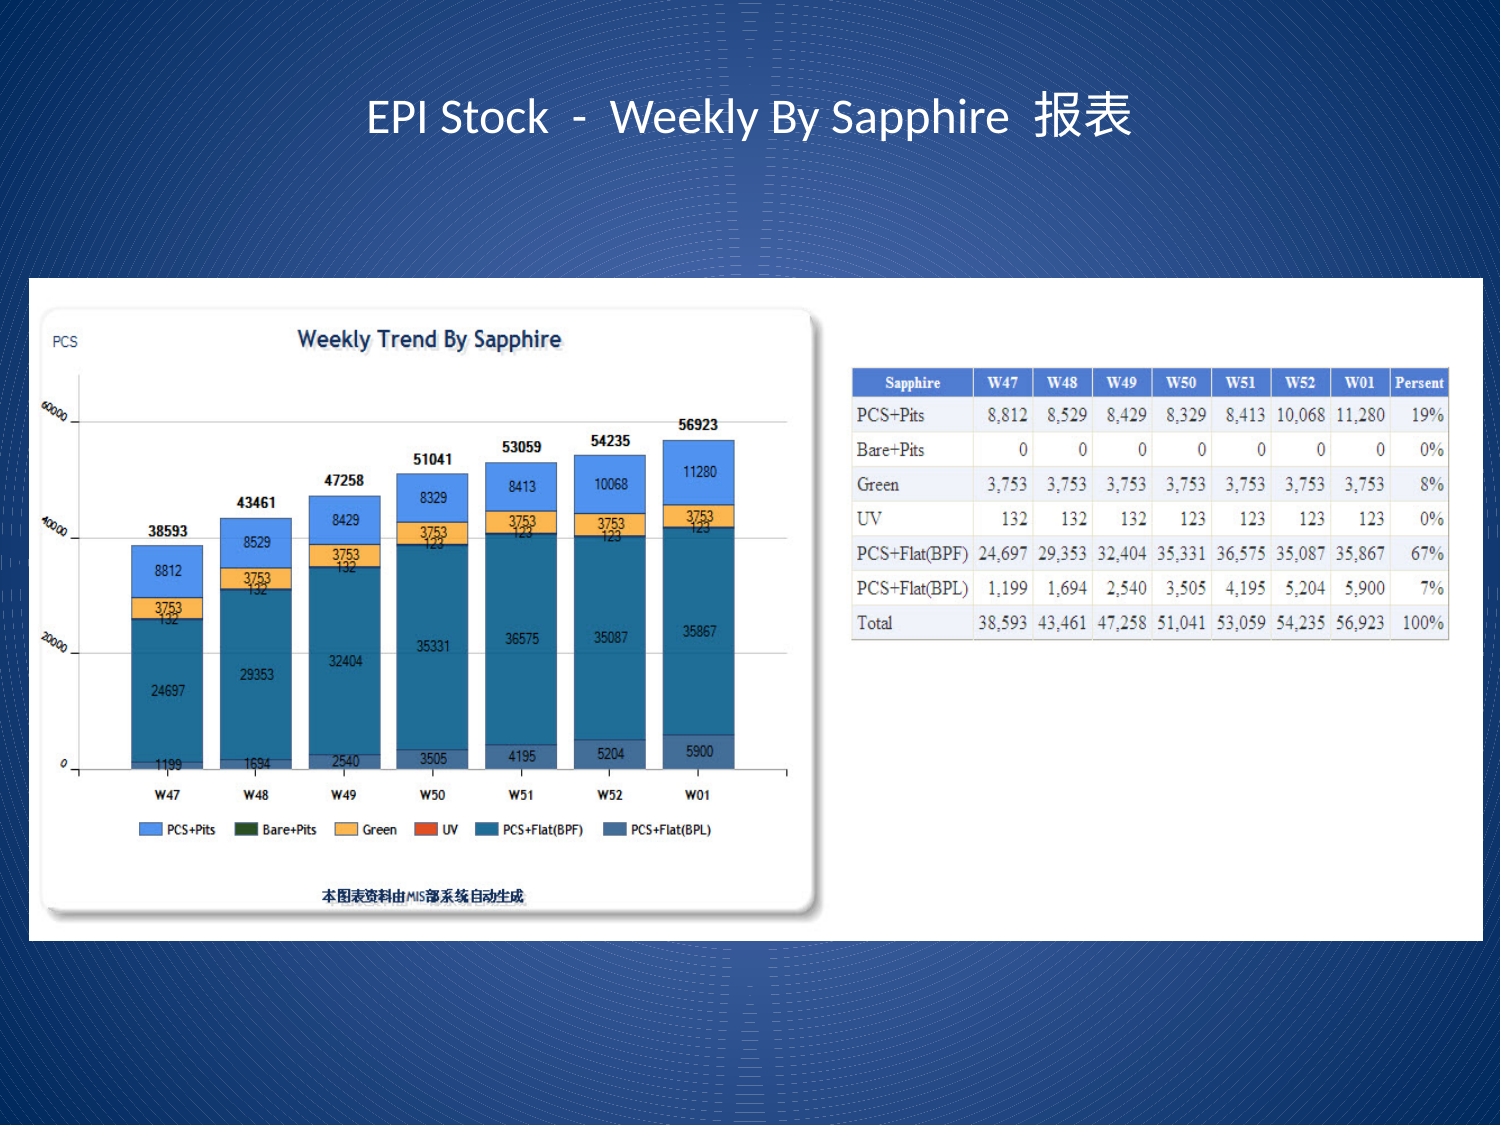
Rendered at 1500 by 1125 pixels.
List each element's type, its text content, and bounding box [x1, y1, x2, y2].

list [29, 278, 1483, 941]
title EPI Stock - Weekly By Sapphire 报表 [75, 45, 1425, 233]
